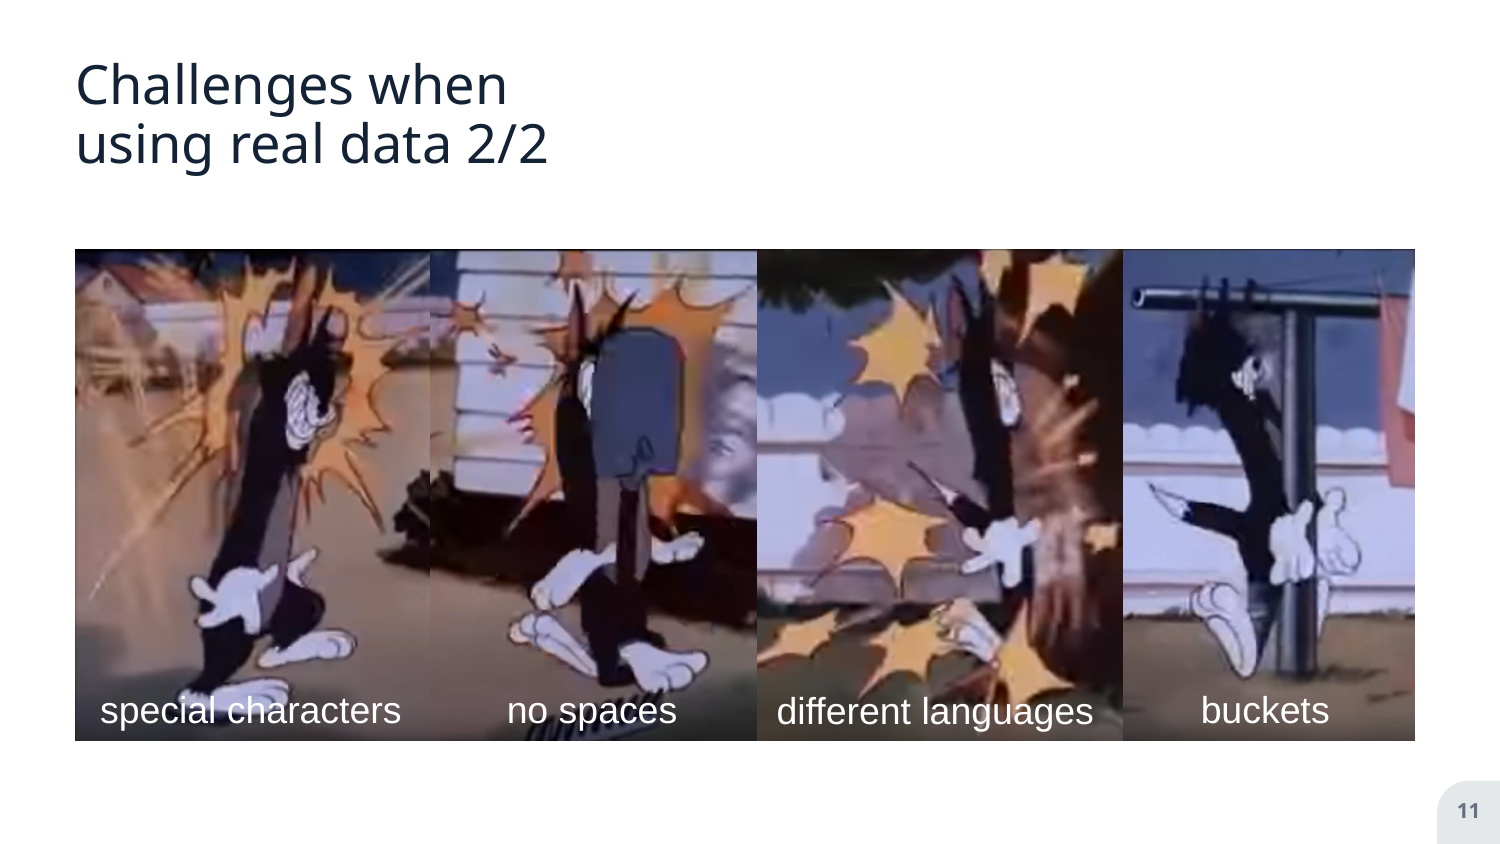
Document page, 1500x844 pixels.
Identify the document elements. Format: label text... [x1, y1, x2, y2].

slide_number 11 [1437, 780, 1500, 844]
title Challenges when using real data 2/2 [75, 0, 596, 233]
picture [74, 248, 1415, 741]
